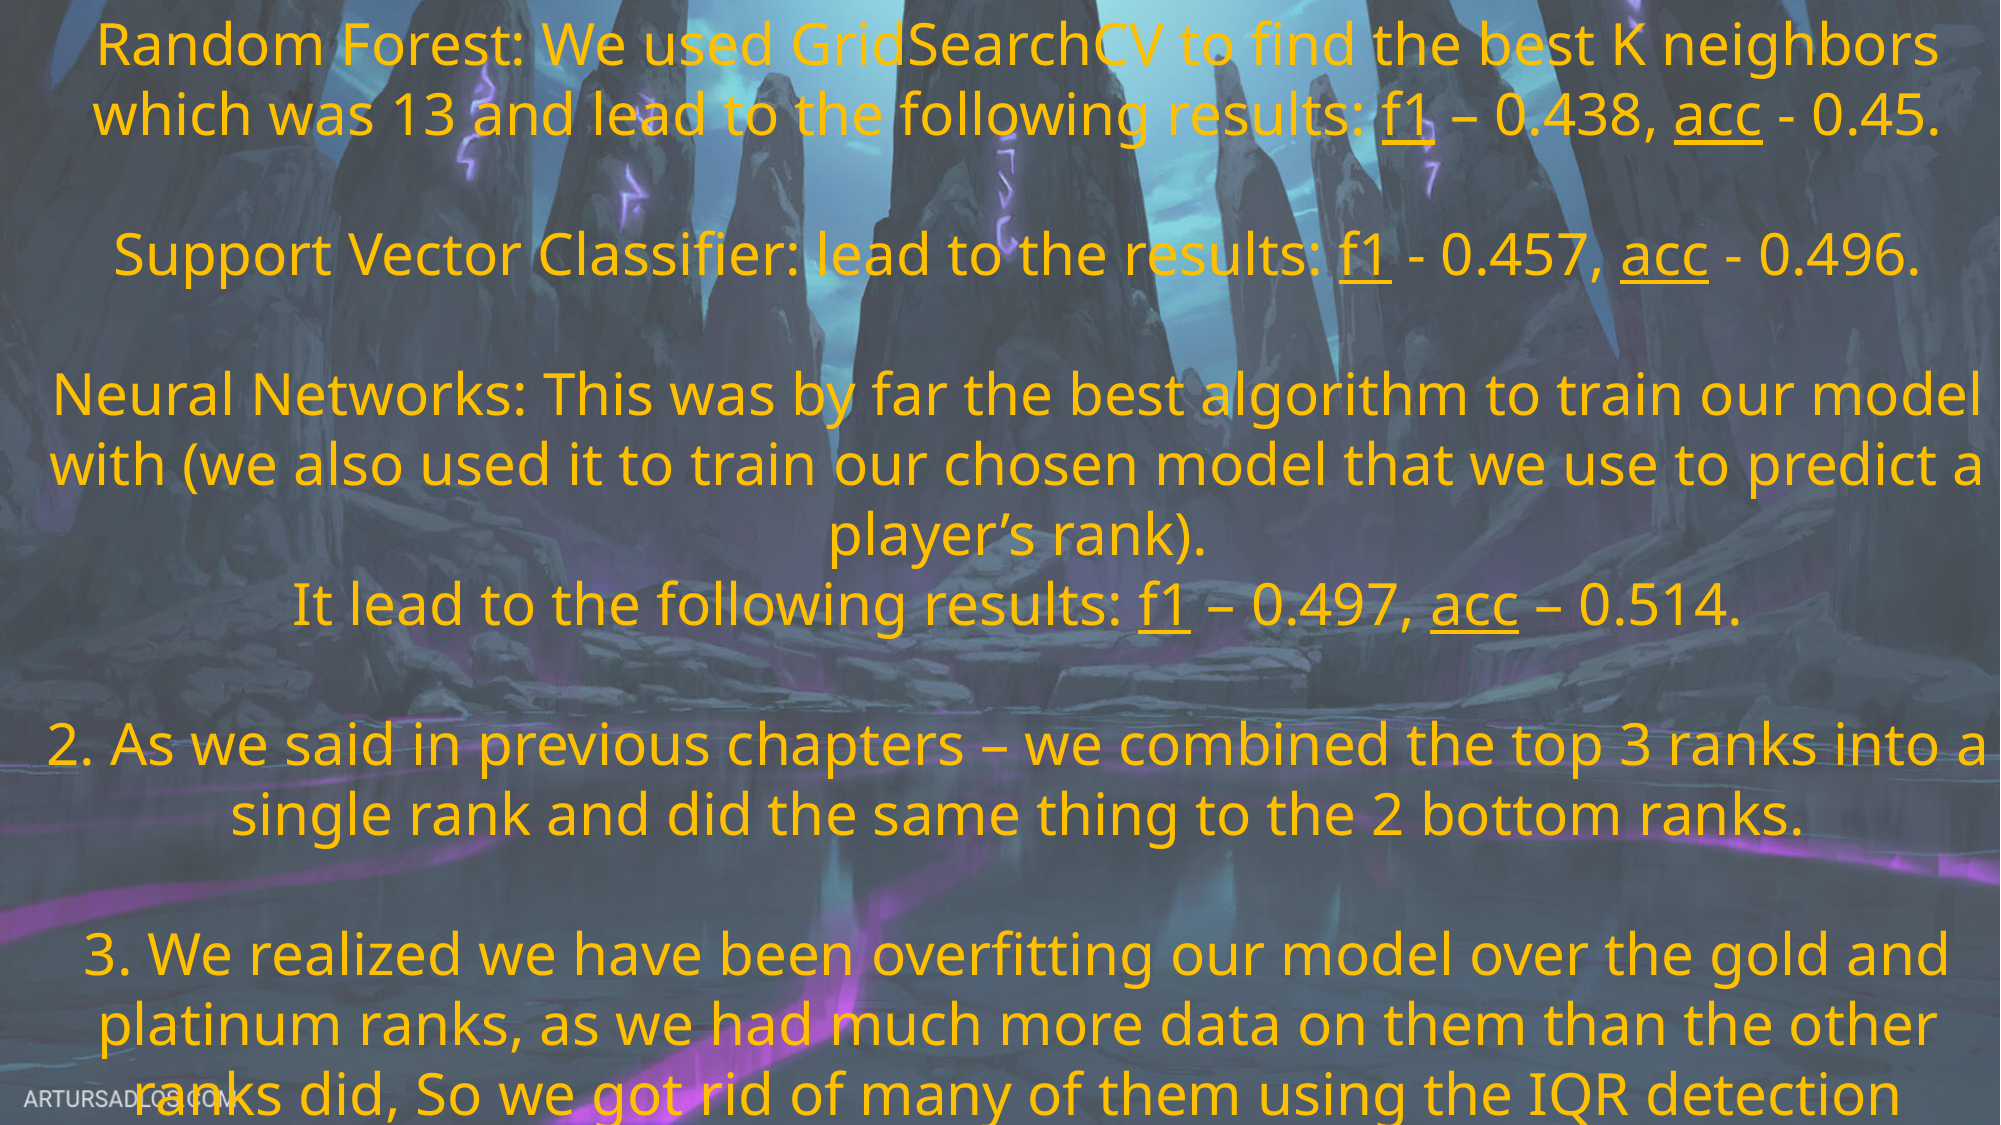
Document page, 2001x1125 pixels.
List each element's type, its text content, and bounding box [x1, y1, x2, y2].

text_box Random Forest: We used GridSearchCV to find the best K neighbors which was 13 and lead to the following results: f1 – 0.438, acc - 0.45. Support Vector Classifier: lead to the results: f1 - 0.457, acc - 0.496. Neural Networks: This was by far the best algorithm to train our model with (we also used it to train our chosen model that we use to predict a player’s rank). It lead to the following results: f1 – 0.497, acc – 0.514. 2. As we said in previous chapters – we combined the top 3 ranks into a single rank and did the same thing to the 2 bottom ranks. 3. We realized we have been overfitting our model over the gold and platinum ranks, as we had much more data on them than the other ranks did, So we got rid of many of them using the IQR detection method. [21, 0, 2000, 1125]
